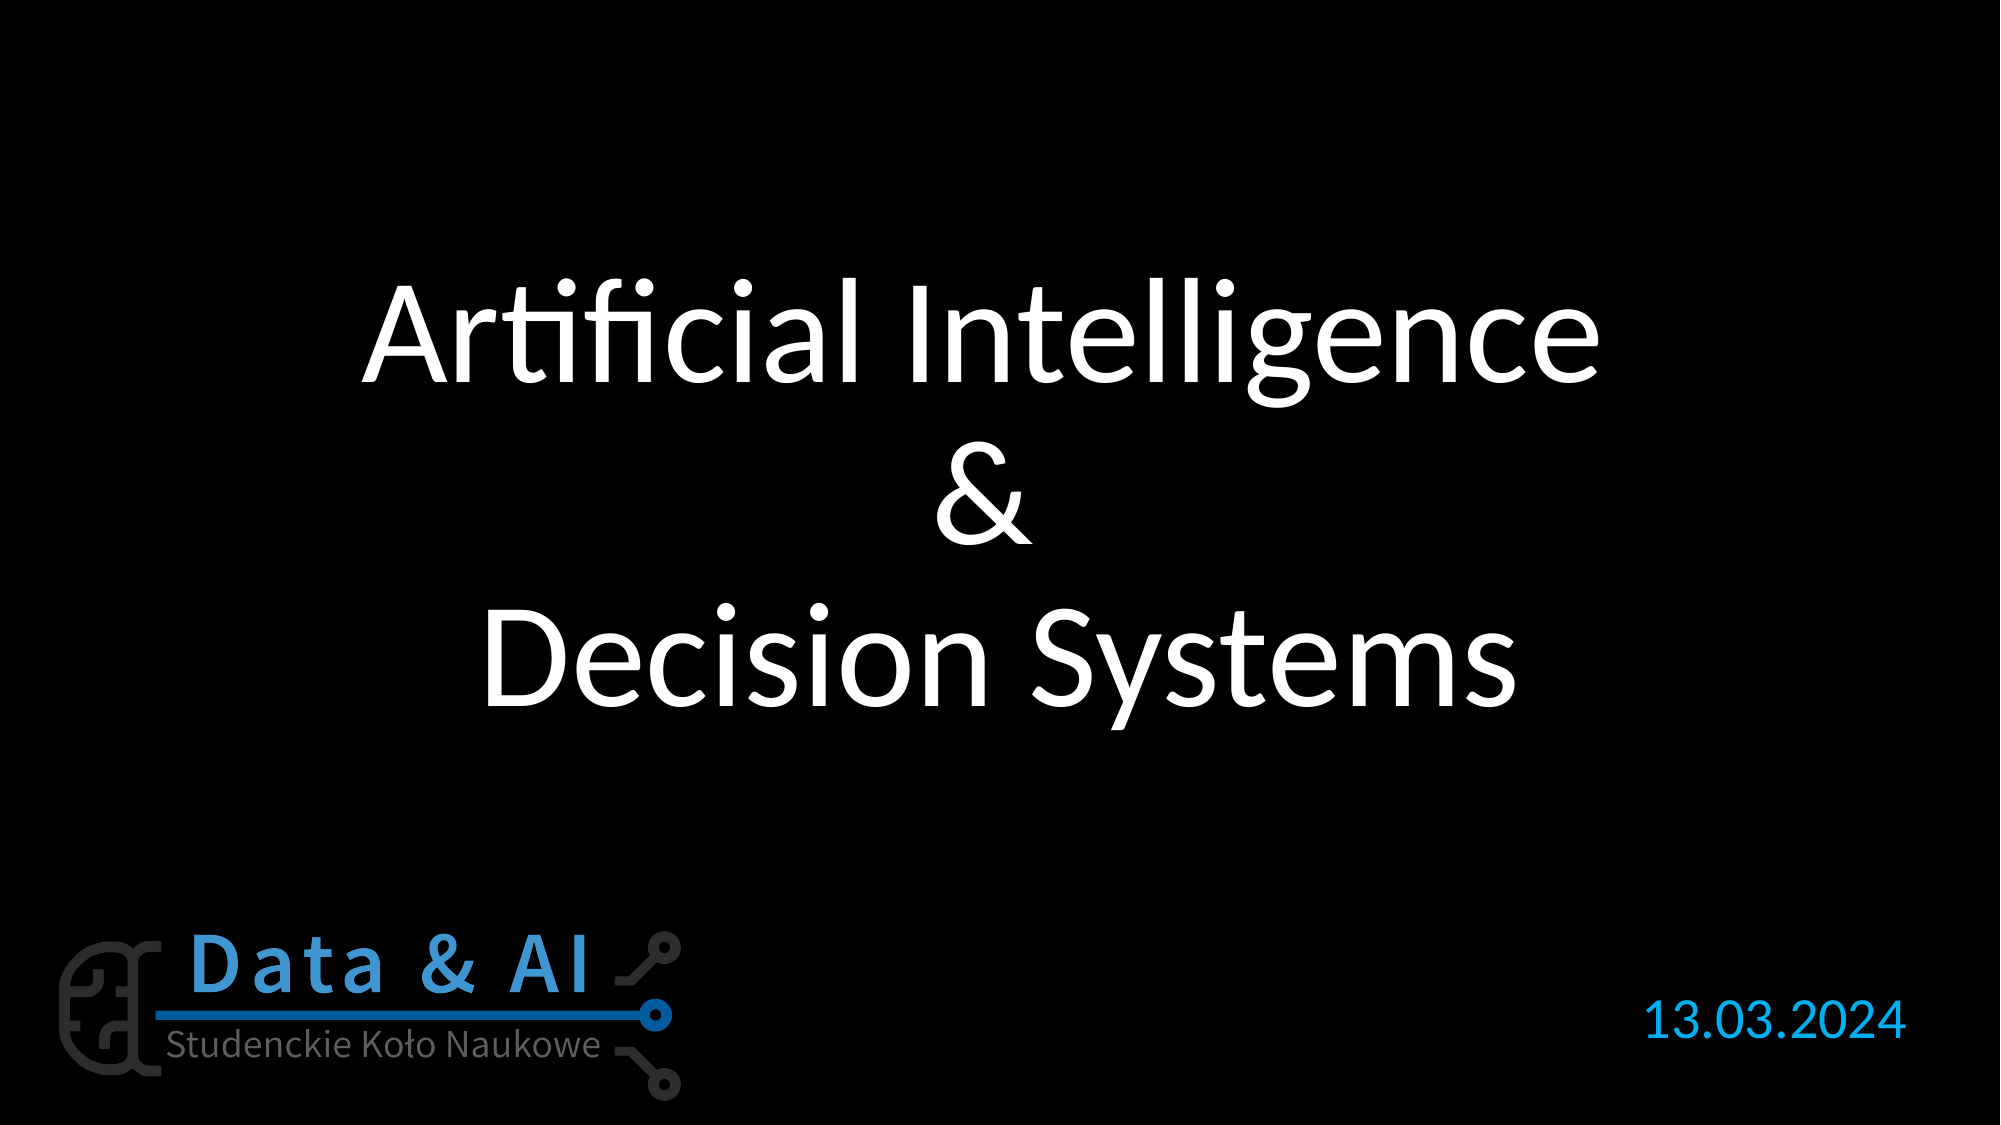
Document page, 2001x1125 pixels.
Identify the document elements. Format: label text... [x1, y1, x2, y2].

subtitle Artificial Intelligence & Decision Systems [190, 245, 1810, 444]
picture [59, 931, 681, 1102]
text_box 13.03.2024 [1626, 973, 1927, 1058]
